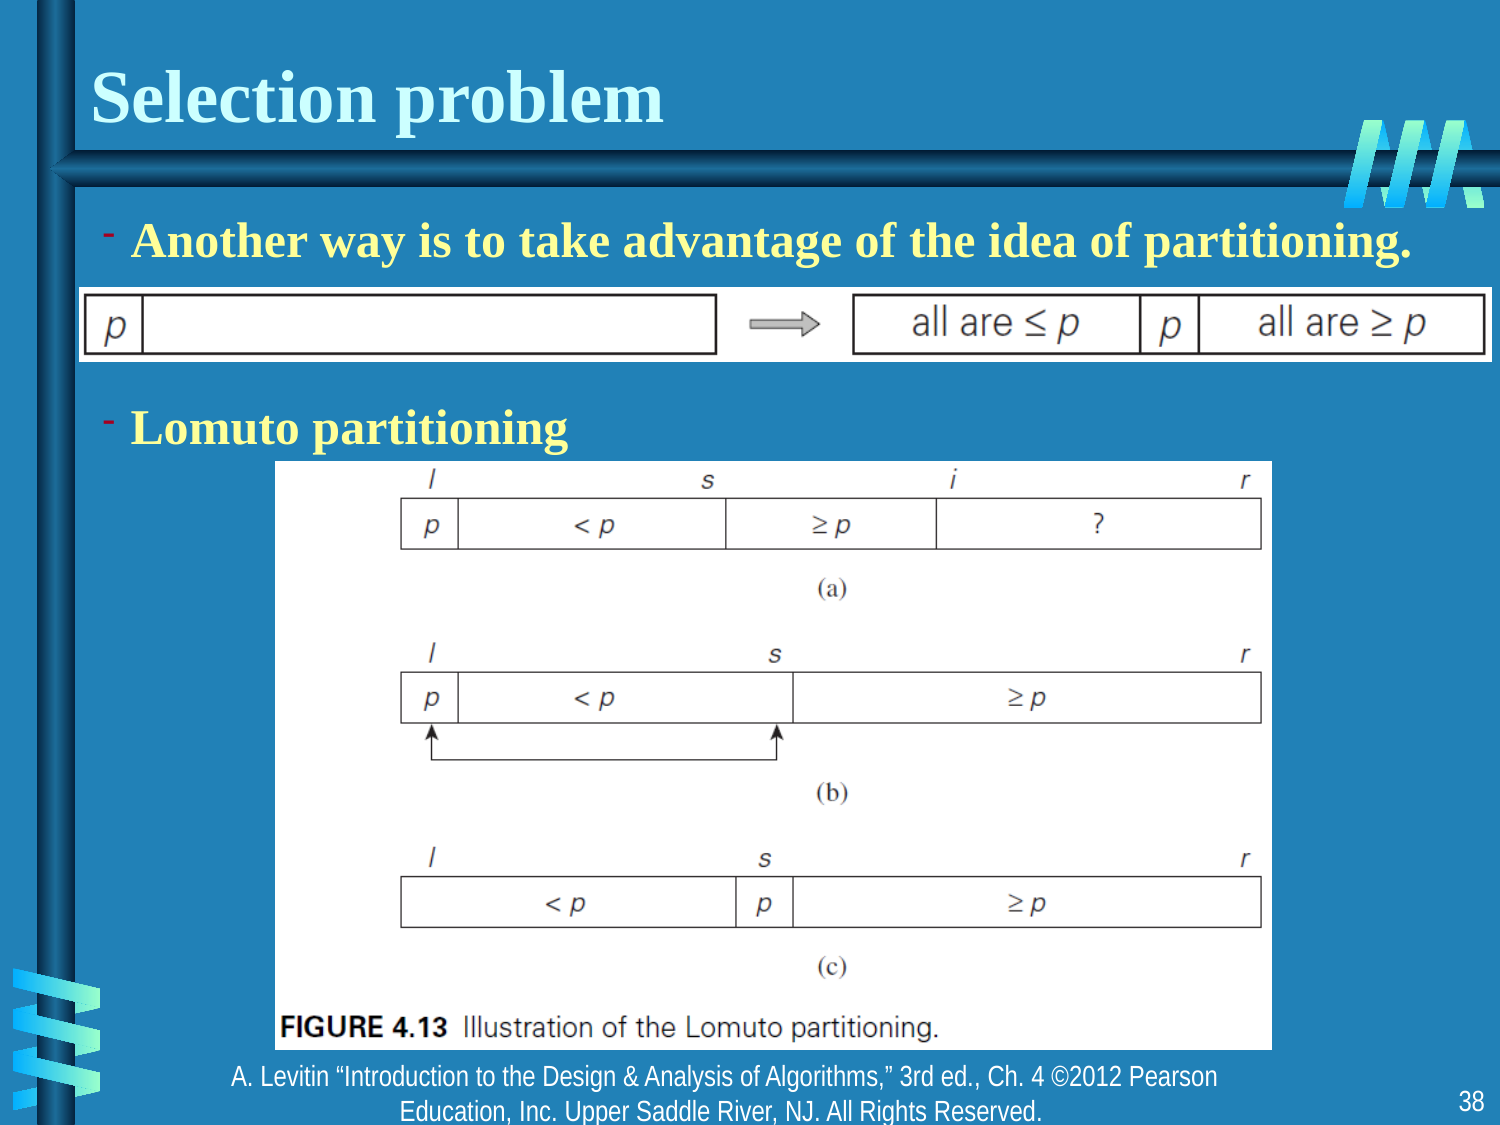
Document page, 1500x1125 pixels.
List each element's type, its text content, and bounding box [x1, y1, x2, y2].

text_box Another way is to take advantage of the idea of partitioning. [87, 199, 1475, 287]
picture [274, 461, 1272, 1050]
footer A. Levitin “Introduction to the Design & Analysis of Algorithms,” 3rd ed., Ch. 4 ©2012 Pearson Education, Inc. Upper Saddle River, NJ. All Rights Reserved. [200, 1050, 1250, 1100]
text_box Lomuto partitioning [87, 387, 1475, 475]
title Selection problem [75, 12, 1463, 146]
picture [79, 287, 1492, 362]
slide_number 38 [1187, 1074, 1500, 1125]
